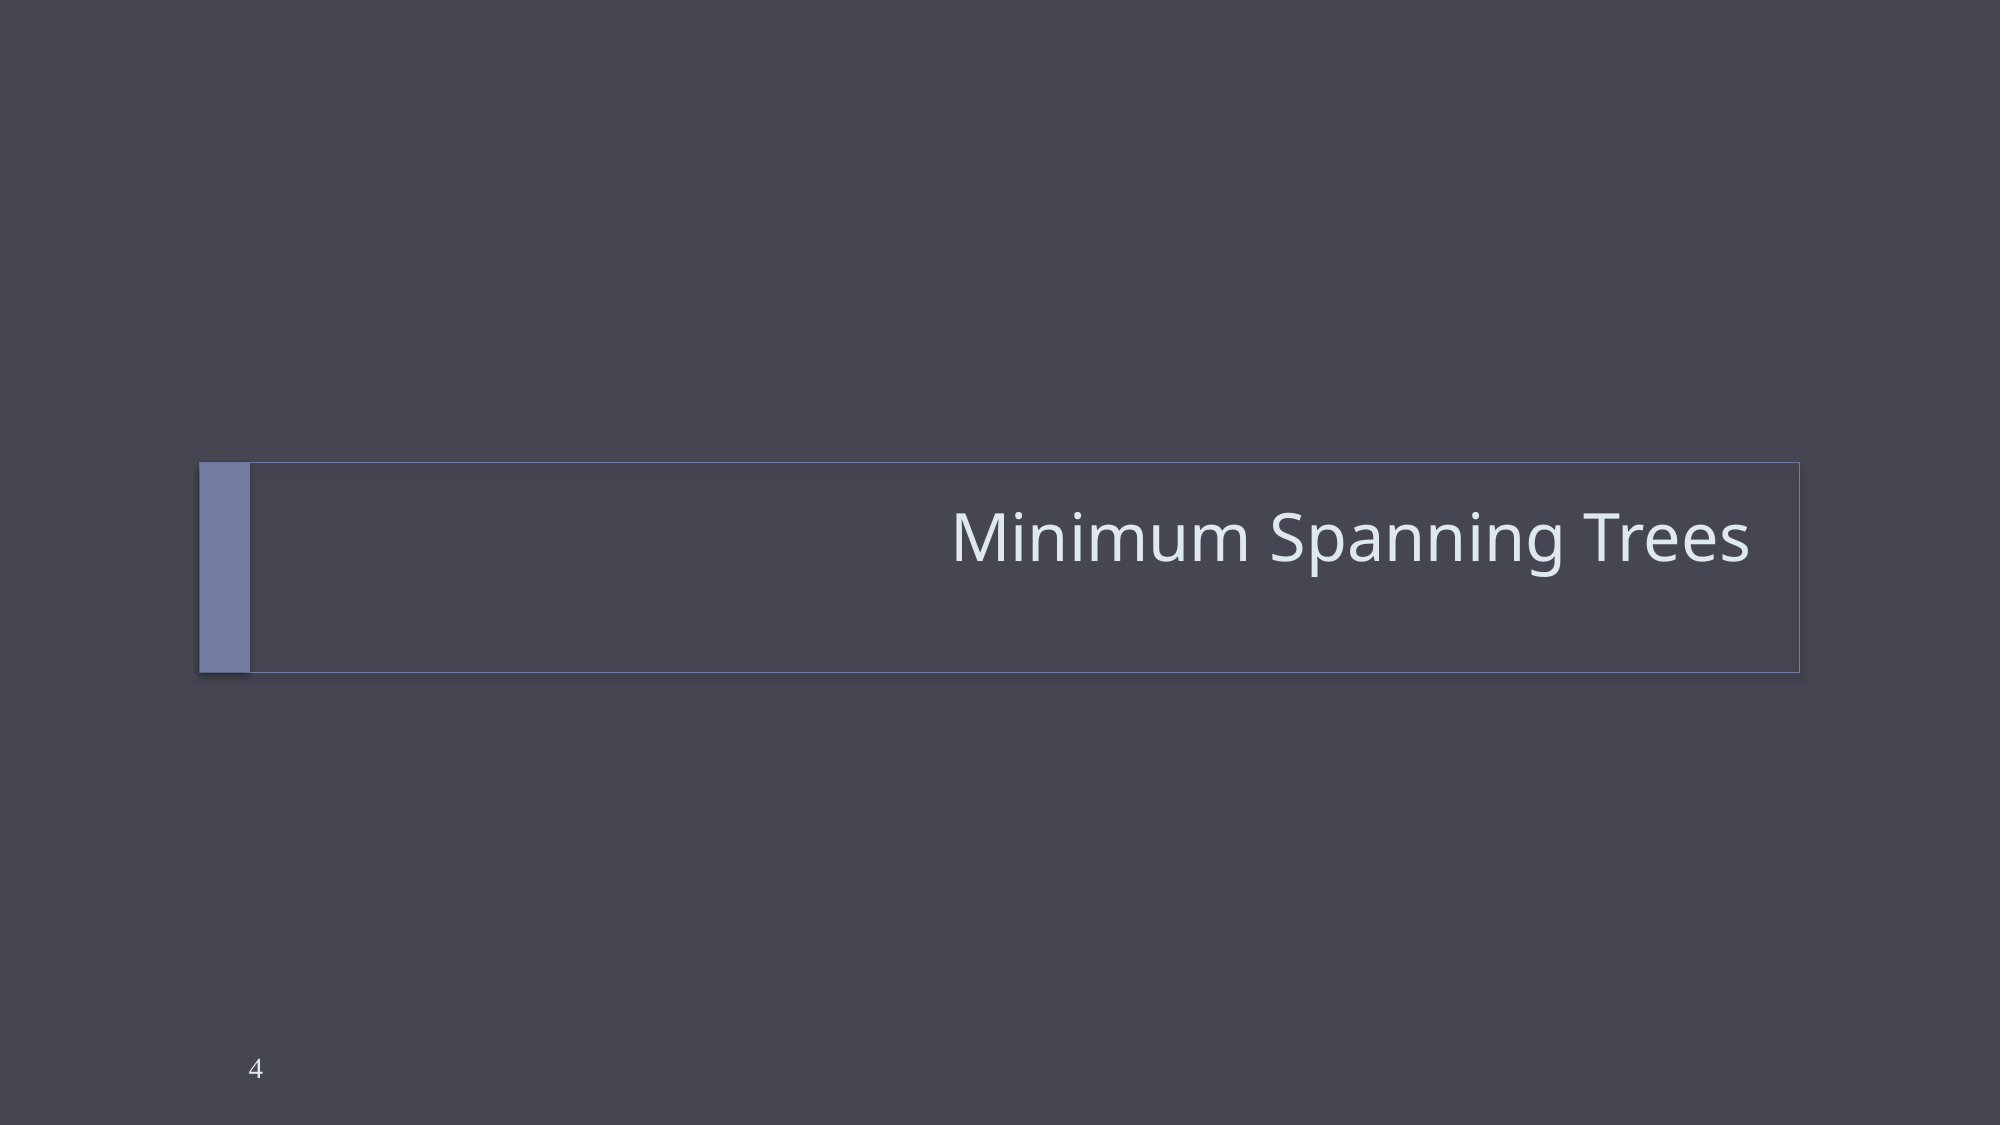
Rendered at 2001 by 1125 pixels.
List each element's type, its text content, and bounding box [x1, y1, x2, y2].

title Minimum Spanning Trees [266, 487, 1767, 663]
slide_number 4 [233, 1042, 567, 1103]
